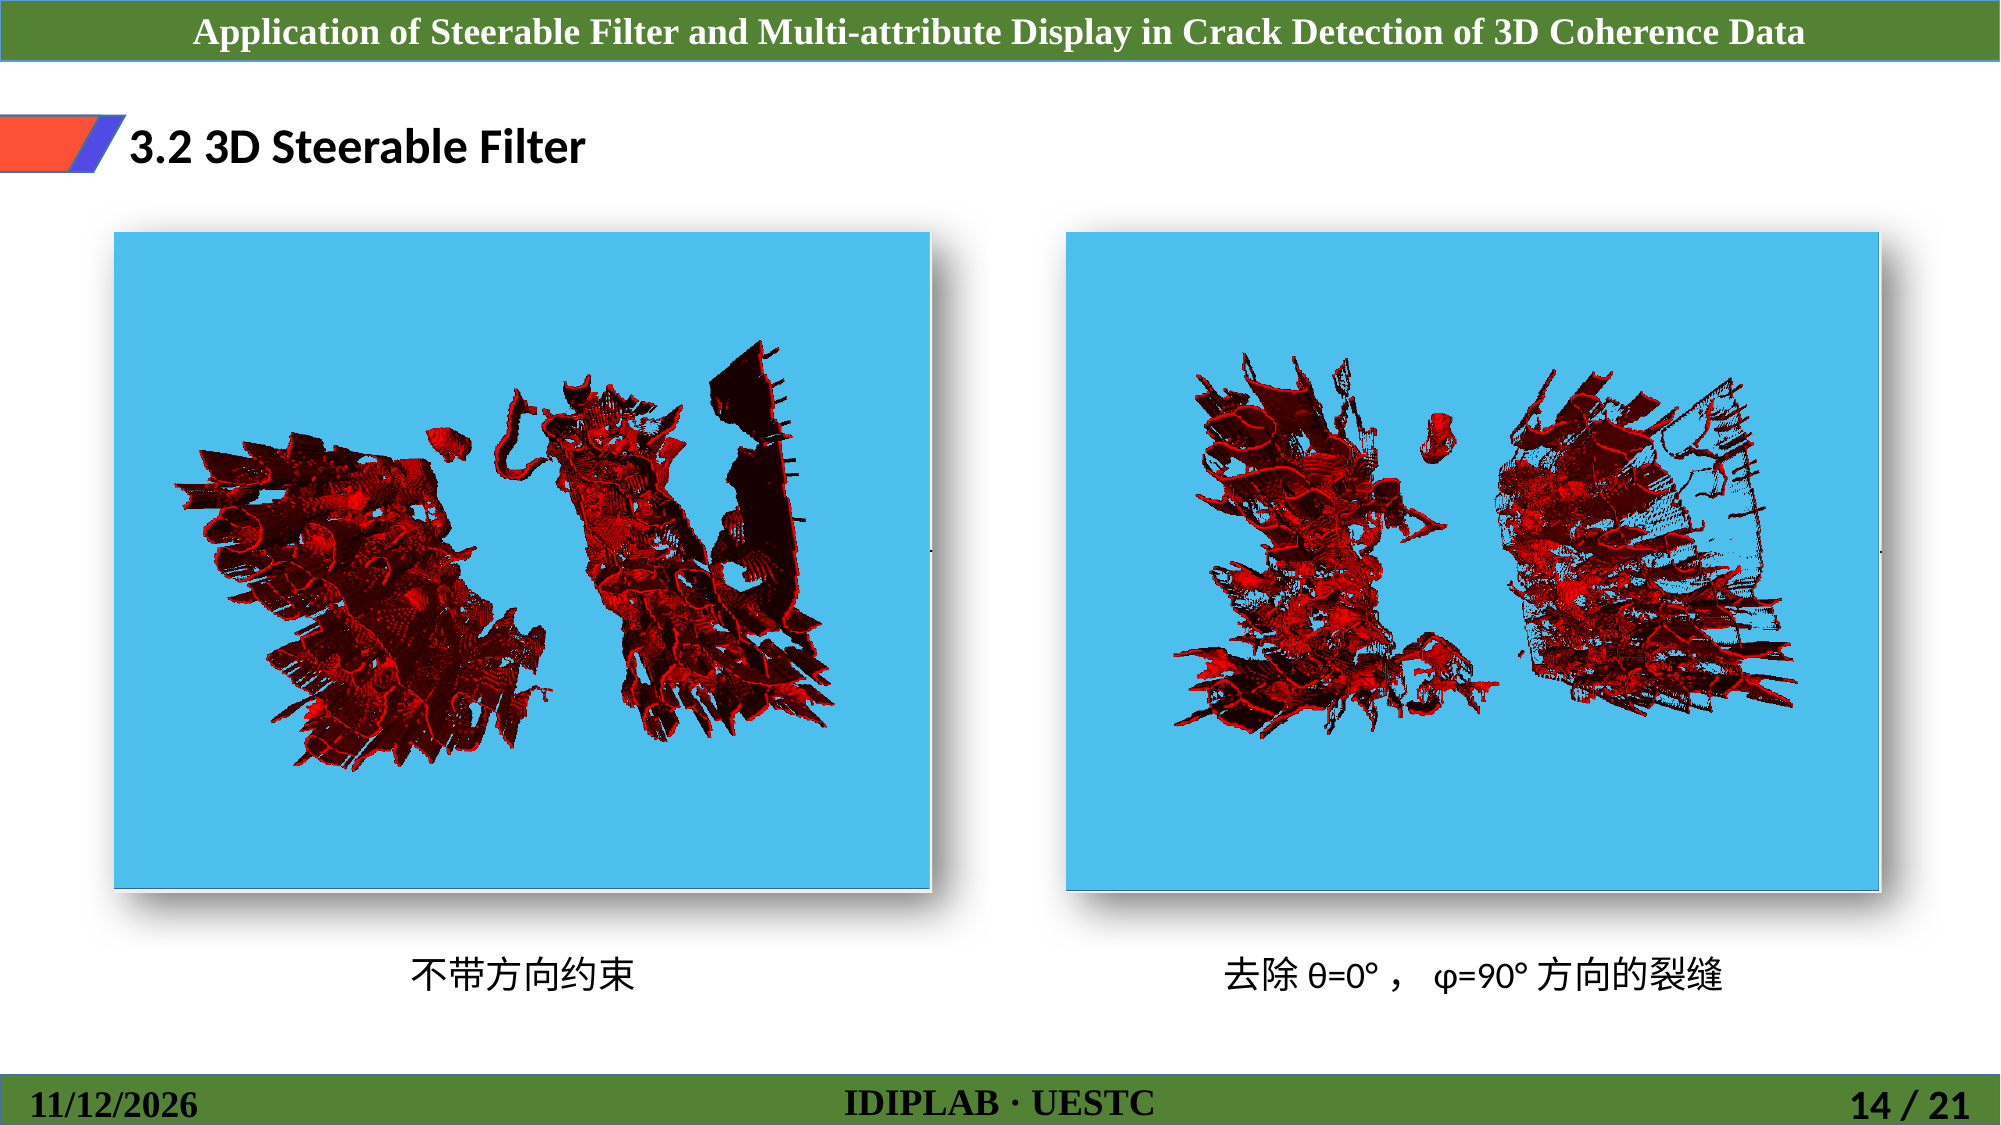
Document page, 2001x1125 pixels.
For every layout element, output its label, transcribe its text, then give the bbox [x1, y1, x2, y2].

text_box 3.2 3D Steerable Filter [113, 105, 749, 181]
text_box 去除θ=0°，φ=90°方向的裂缝 [1199, 943, 1749, 1003]
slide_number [14, 1074, 465, 1125]
footer IDIPLAB · UESTC [662, 1070, 1338, 1125]
text_box [0, 114, 102, 173]
text_box [70, 114, 113, 173]
picture [1066, 232, 1882, 893]
text_box 不带方向约束 [357, 943, 689, 1003]
slide_number 14 / 21 [1535, 1076, 1986, 1125]
picture [113, 232, 933, 893]
